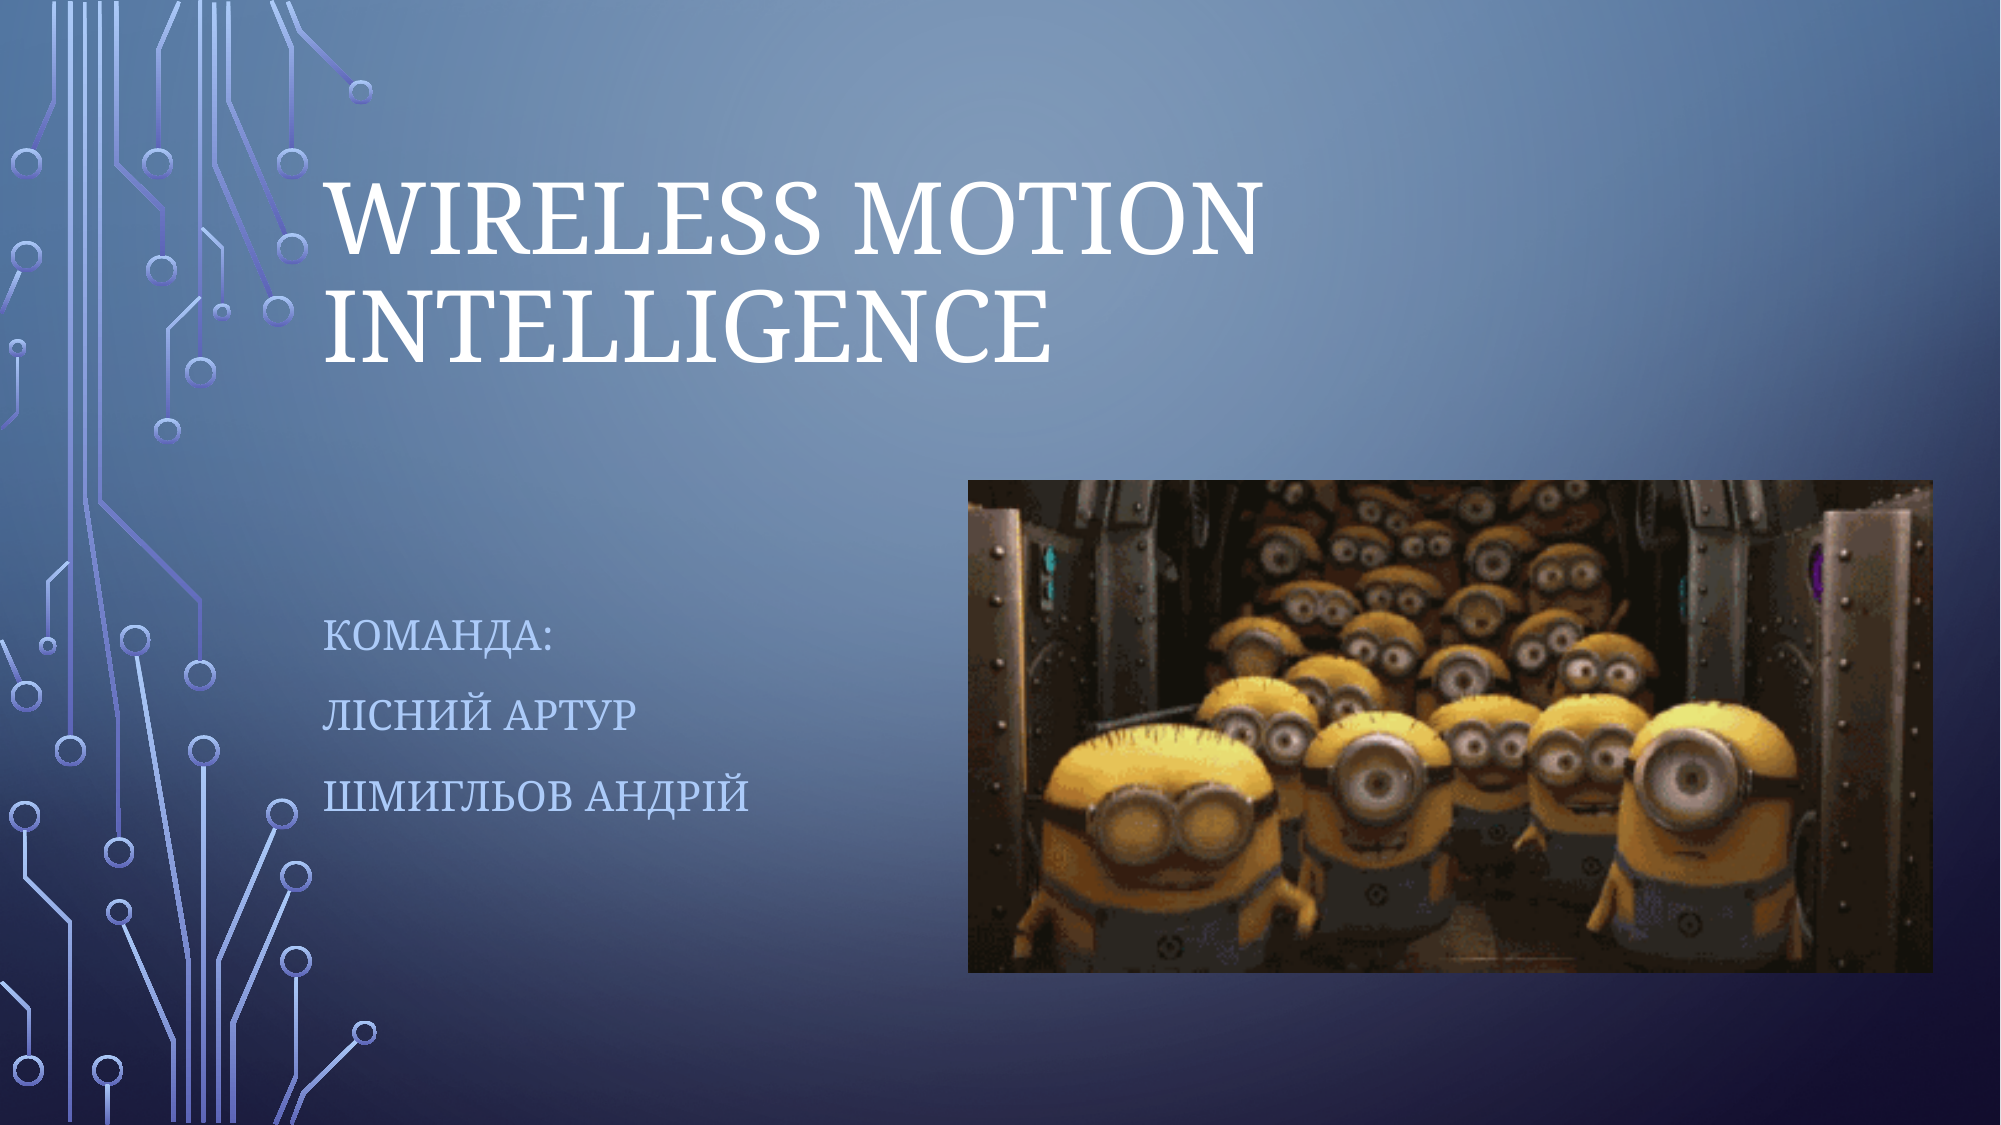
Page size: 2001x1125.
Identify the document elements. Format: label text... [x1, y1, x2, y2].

title Wireless Motion Intelligence [307, 0, 1750, 392]
picture [968, 479, 1933, 974]
subtitle КОМАНДА: Лісний Артур Шмигльов Андрiй [307, 590, 968, 863]
